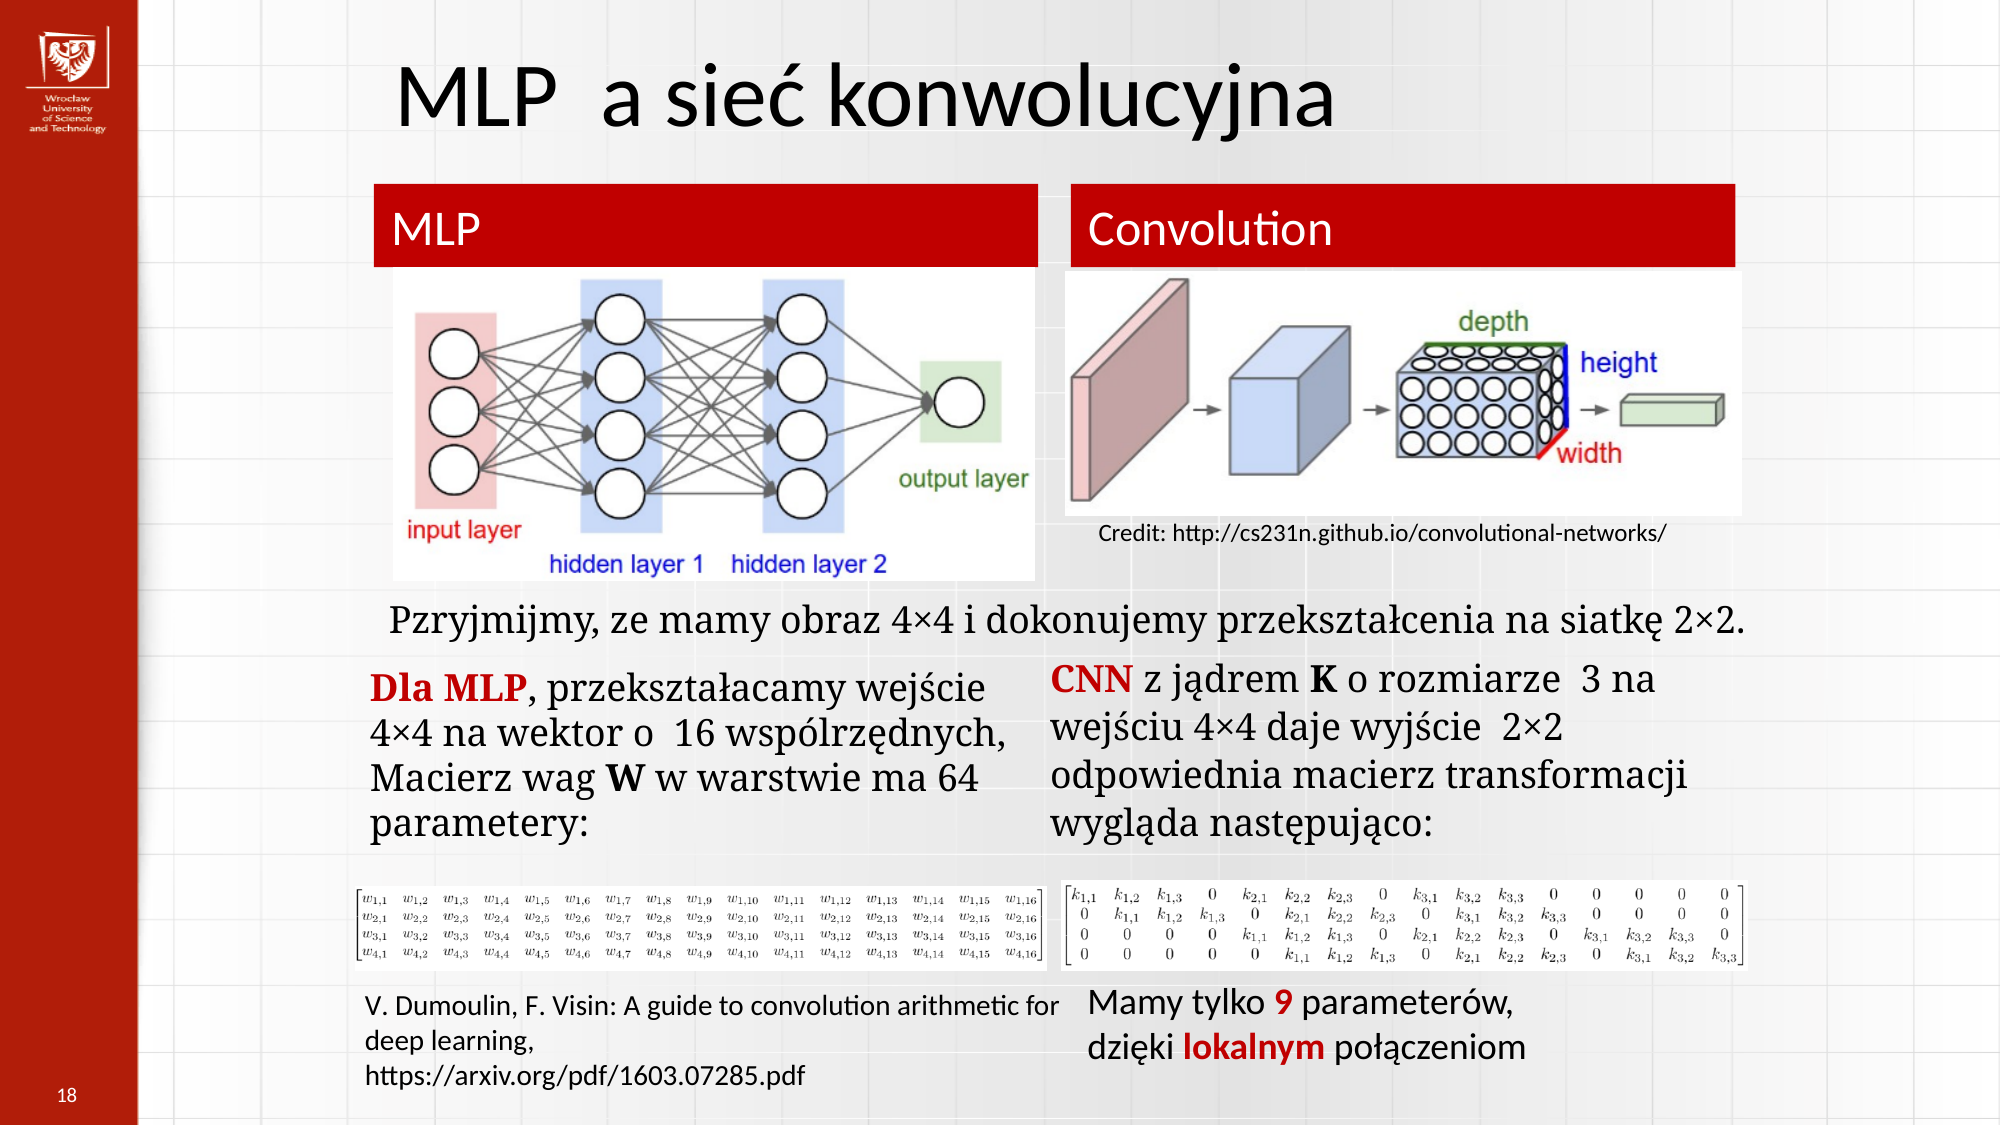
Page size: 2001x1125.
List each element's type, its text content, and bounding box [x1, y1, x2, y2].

text_box Dla MLP, przekształacamy wejście 4×4 na wektor o 16 wspólrzędnych, Macierz wag W w warstwie ma 64 parametery: [355, 656, 1035, 852]
list MLP [373, 183, 1039, 267]
list Convolution [1070, 183, 1736, 268]
picture [0, 0, 2000, 1125]
list MLP a sieć konwolucyjna [373, 19, 1750, 161]
text_box V. Dumoulin, F. Visin: A guide to convolution arithmetic for deep learning, https://arxiv.org/pdf/1603.07285.pdf [350, 979, 1079, 1099]
text_box Mamy tylko 9 parameterów, dzięki lokalnym połączeniom [1072, 971, 1543, 1075]
text_box Pzryjmijmy, ze mamy obraz 4×4 i dokonujemy przekształcenia na siatkę 2×2. [373, 585, 1794, 649]
text_box Credit: http://cs231n.github.io/convolutional-networks/ [1083, 516, 1736, 555]
text_box CNN z jądrem K o rozmiarze 3 na wejściu 4×4 daje wyjście 2×2 odpowiednia macierz transformacji wygląda następująco: [1035, 643, 1742, 852]
list [165, 267, 1052, 1118]
